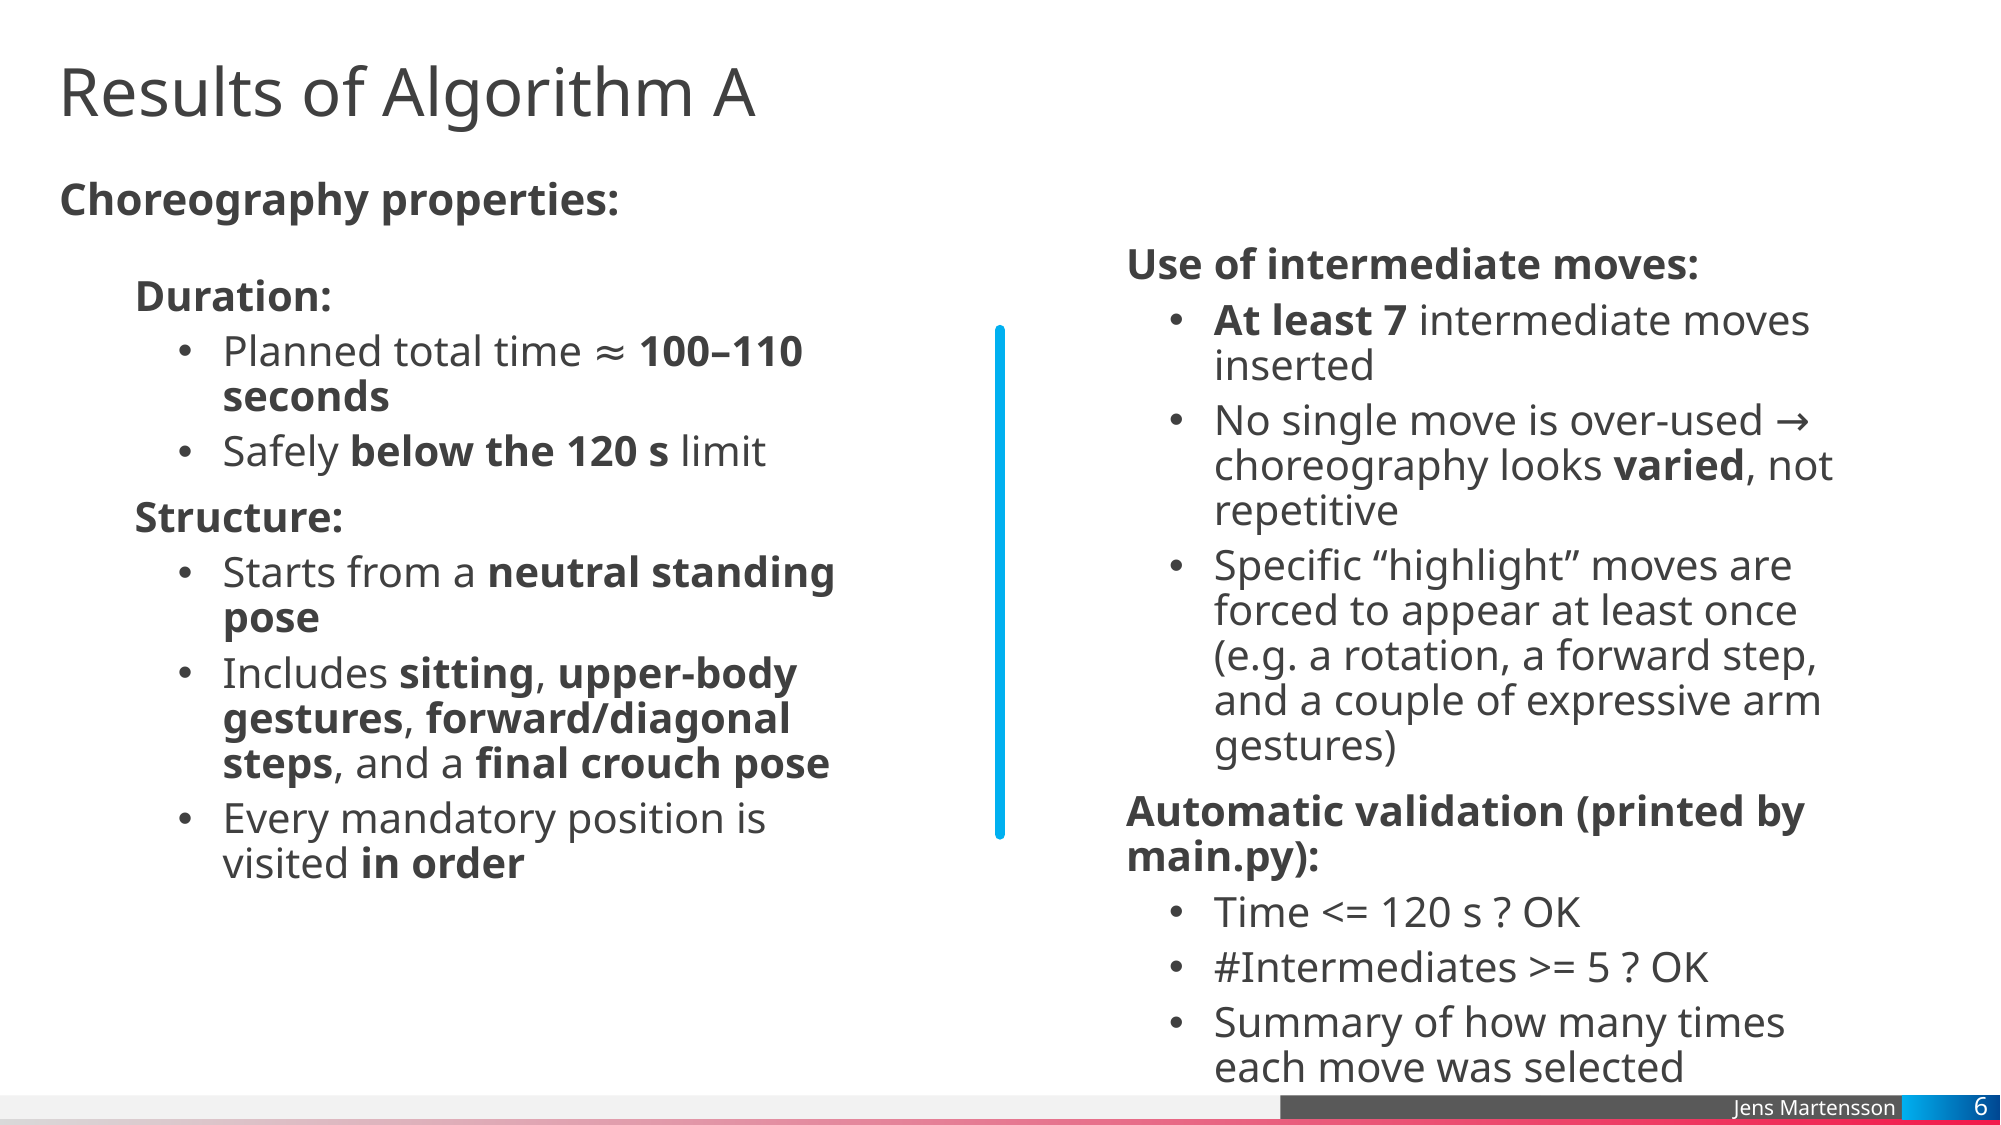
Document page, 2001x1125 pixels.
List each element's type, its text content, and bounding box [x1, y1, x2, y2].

text_box Use of intermediate moves: At least 7 intermediate moves inserted No single move is over-used → choreography looks varied, not repetitive Specific “highlight” moves are forced to appear at least once (e.g. a rotation, a forward step, and a couple of expressive arm gestures) Automatic validation (printed by main.py): Time <= 120 s ? OK #Intermediates >= 5 ? OK Summary of how many times each move was selected [1111, 236, 1881, 1017]
slide_number 6 [1901, 1095, 2000, 1120]
list Choreography properties: [59, 177, 1207, 237]
title Results of Algorithm A [59, 59, 1942, 148]
